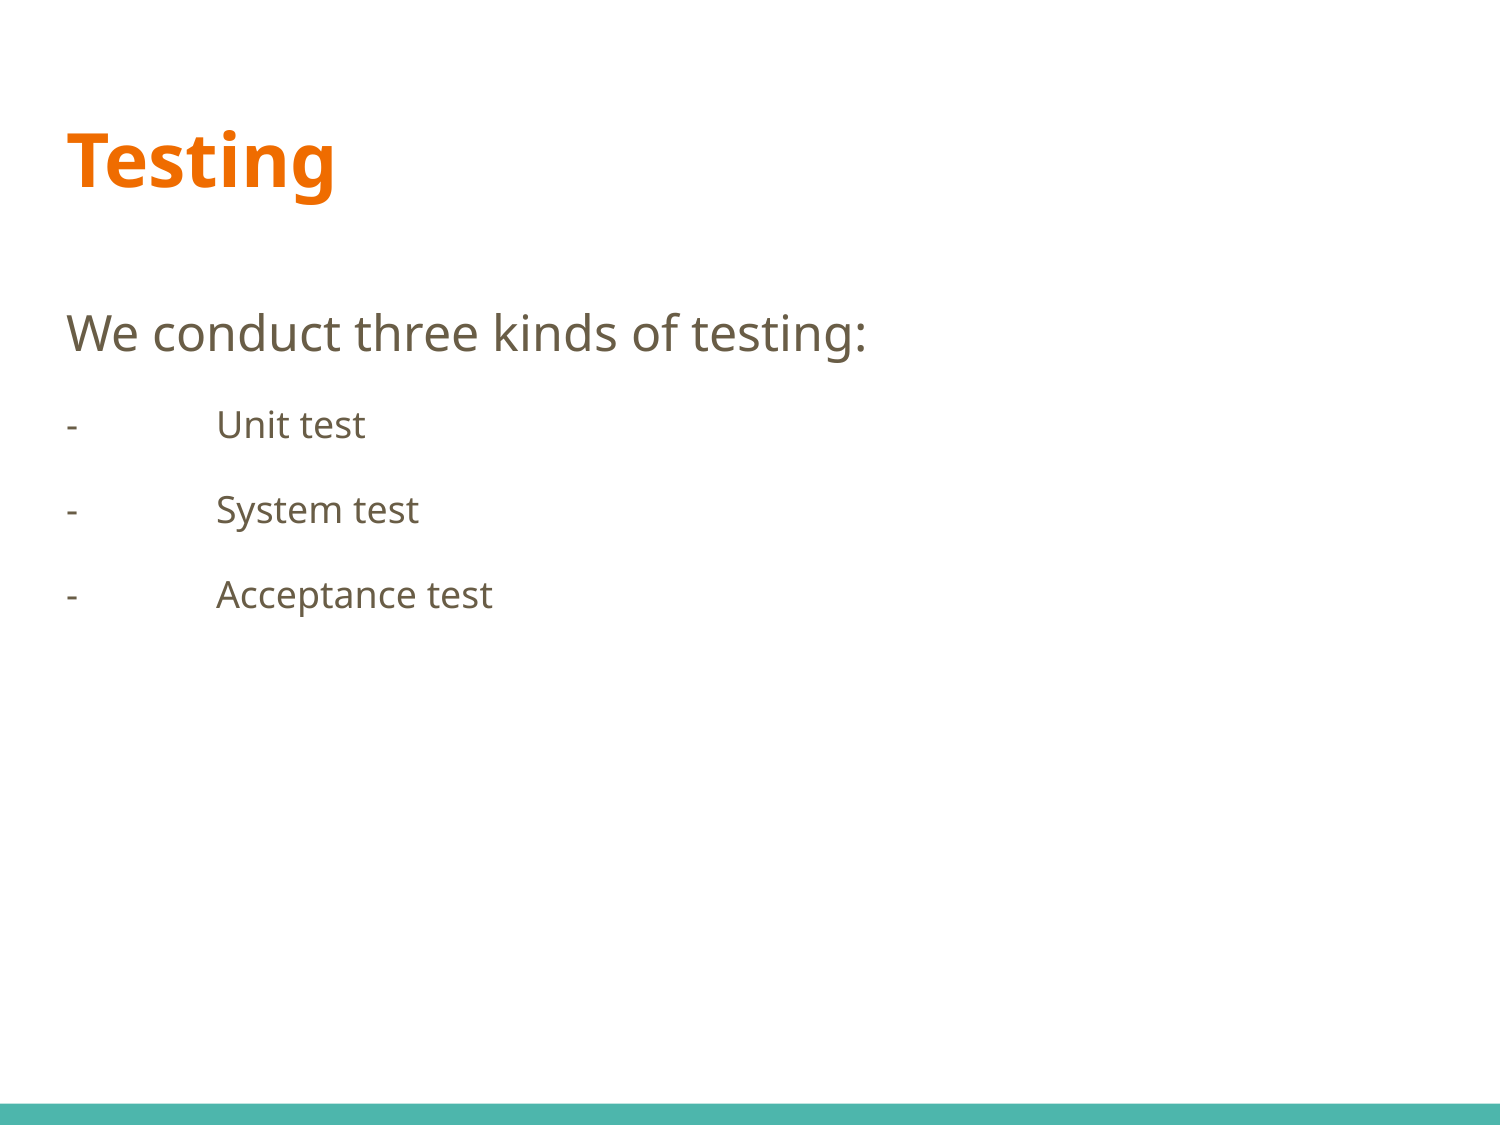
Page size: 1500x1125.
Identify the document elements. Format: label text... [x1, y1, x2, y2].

title Testing [51, 97, 1449, 252]
list We conduct three kinds of testing: - Unit test - System test - Acceptance test [51, 276, 1449, 1000]
